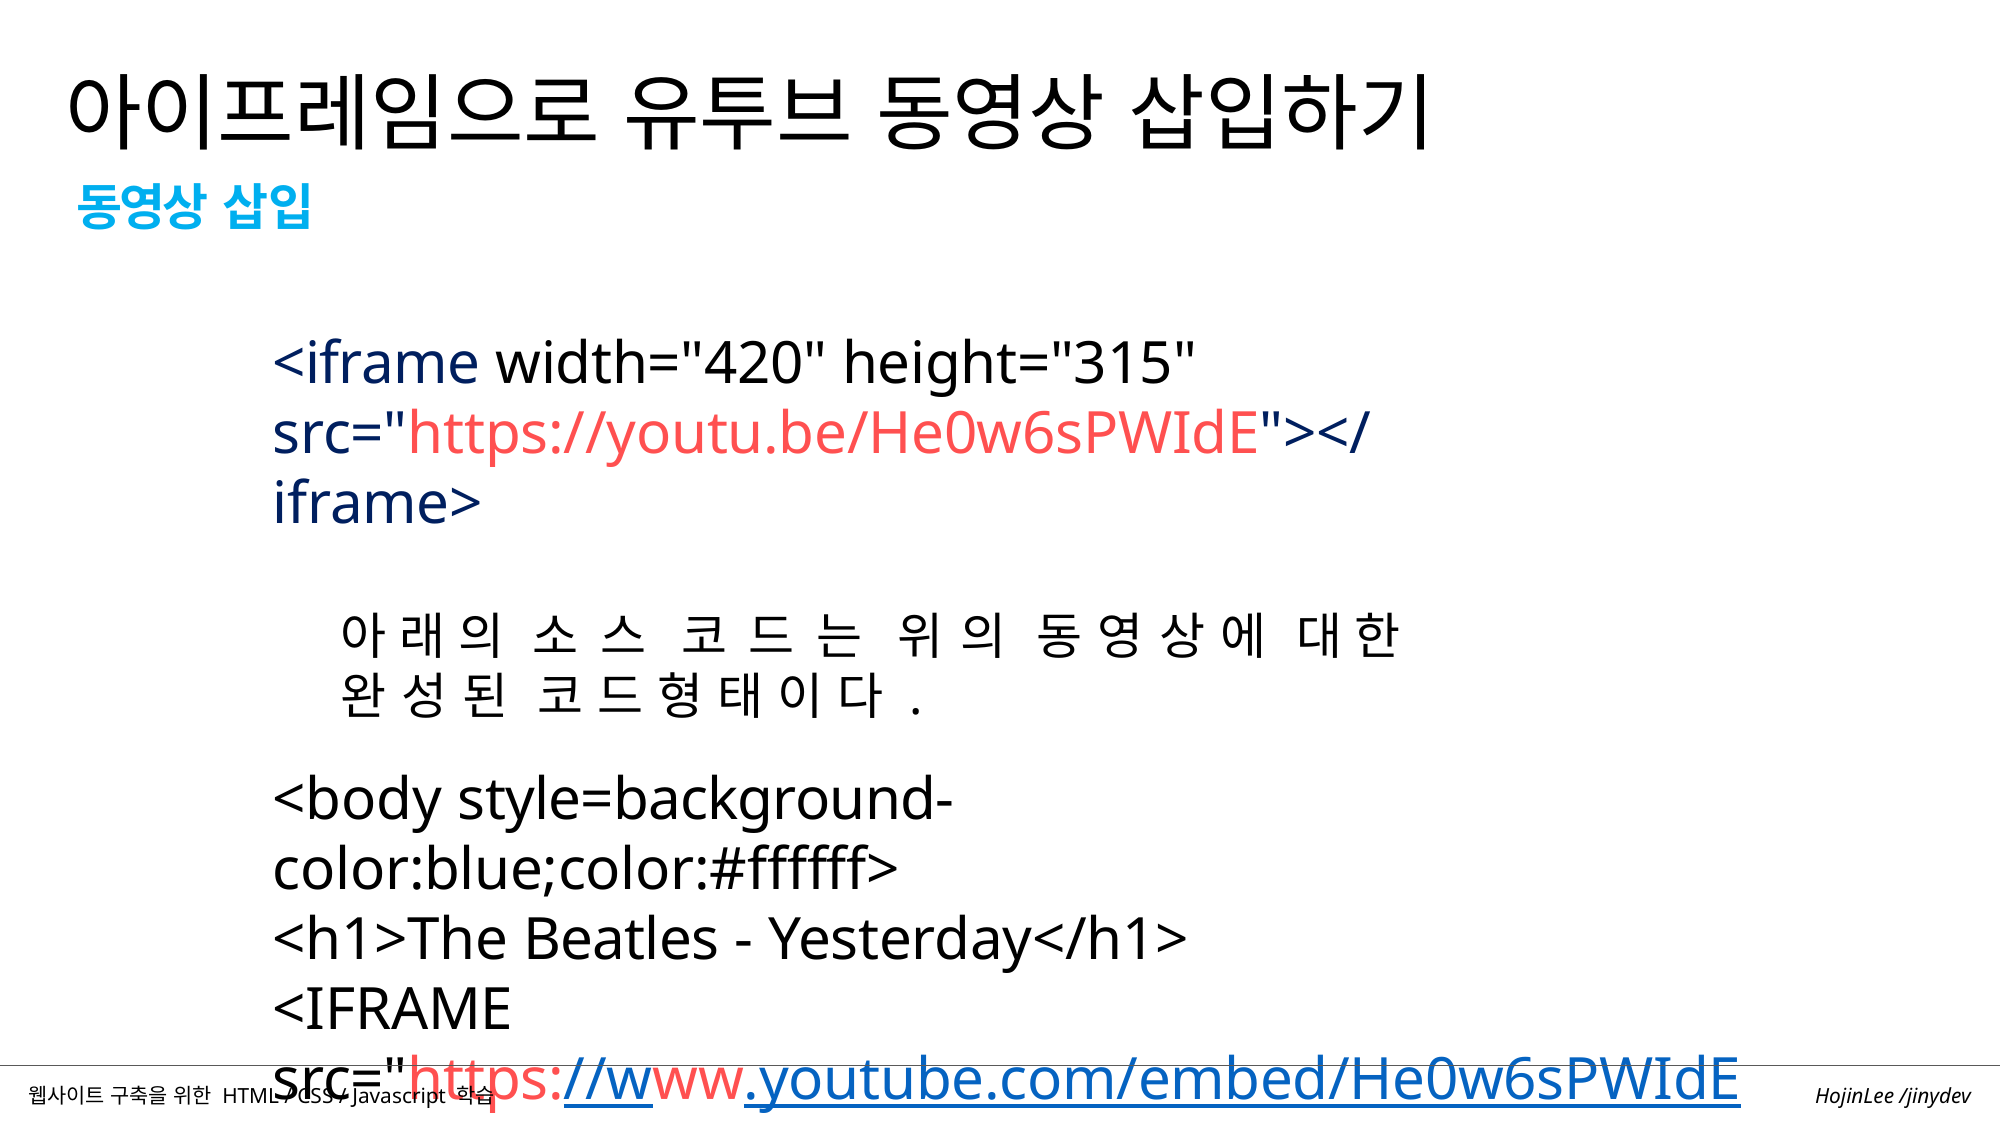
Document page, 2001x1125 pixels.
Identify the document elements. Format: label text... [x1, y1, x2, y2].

text_box 아이프레임으로 유투브 동영상 삽입하기 [50, 52, 1488, 168]
text_box <iframe width="420" height="315" src="https://youtu.be/He0w6sPWIdE"></iframe> 아래의 소스 코드는 위의 동영상에 대한 완성된 코드형태이다. <body style=background-color:blue;color:#ffffff> <h1>The Beatles - Yesterday</h1> <IFRAME src="https://www.youtube.com/embed/He0w6sPWIdE" width="420" height="315"></IFRAME> <body> [208, 1066, 1764, 1125]
text_box HojinLee /jinydev [1522, 1074, 1986, 1115]
text_box 동영상 삽입 [62, 168, 1062, 244]
text_box <iframe width="420" height="315" src="https://youtu.be/He0w6sPWIdE"></iframe> 아래의 소스 코드는 위의 동영상에 대한 완성된 코드형태이다. <body style=background-color:blue;color:#ffffff> <h1>The Beatles - Yesterday</h1> <IFRAME src="https://www.youtube.com/embed/He0w6sPWIdE" width="420" height="315"></IFRAME> <body> [208, 323, 1764, 1065]
text_box 웹사이트 구축을 위한 HTML / CSS / Javascript 학습 [14, 1074, 647, 1115]
